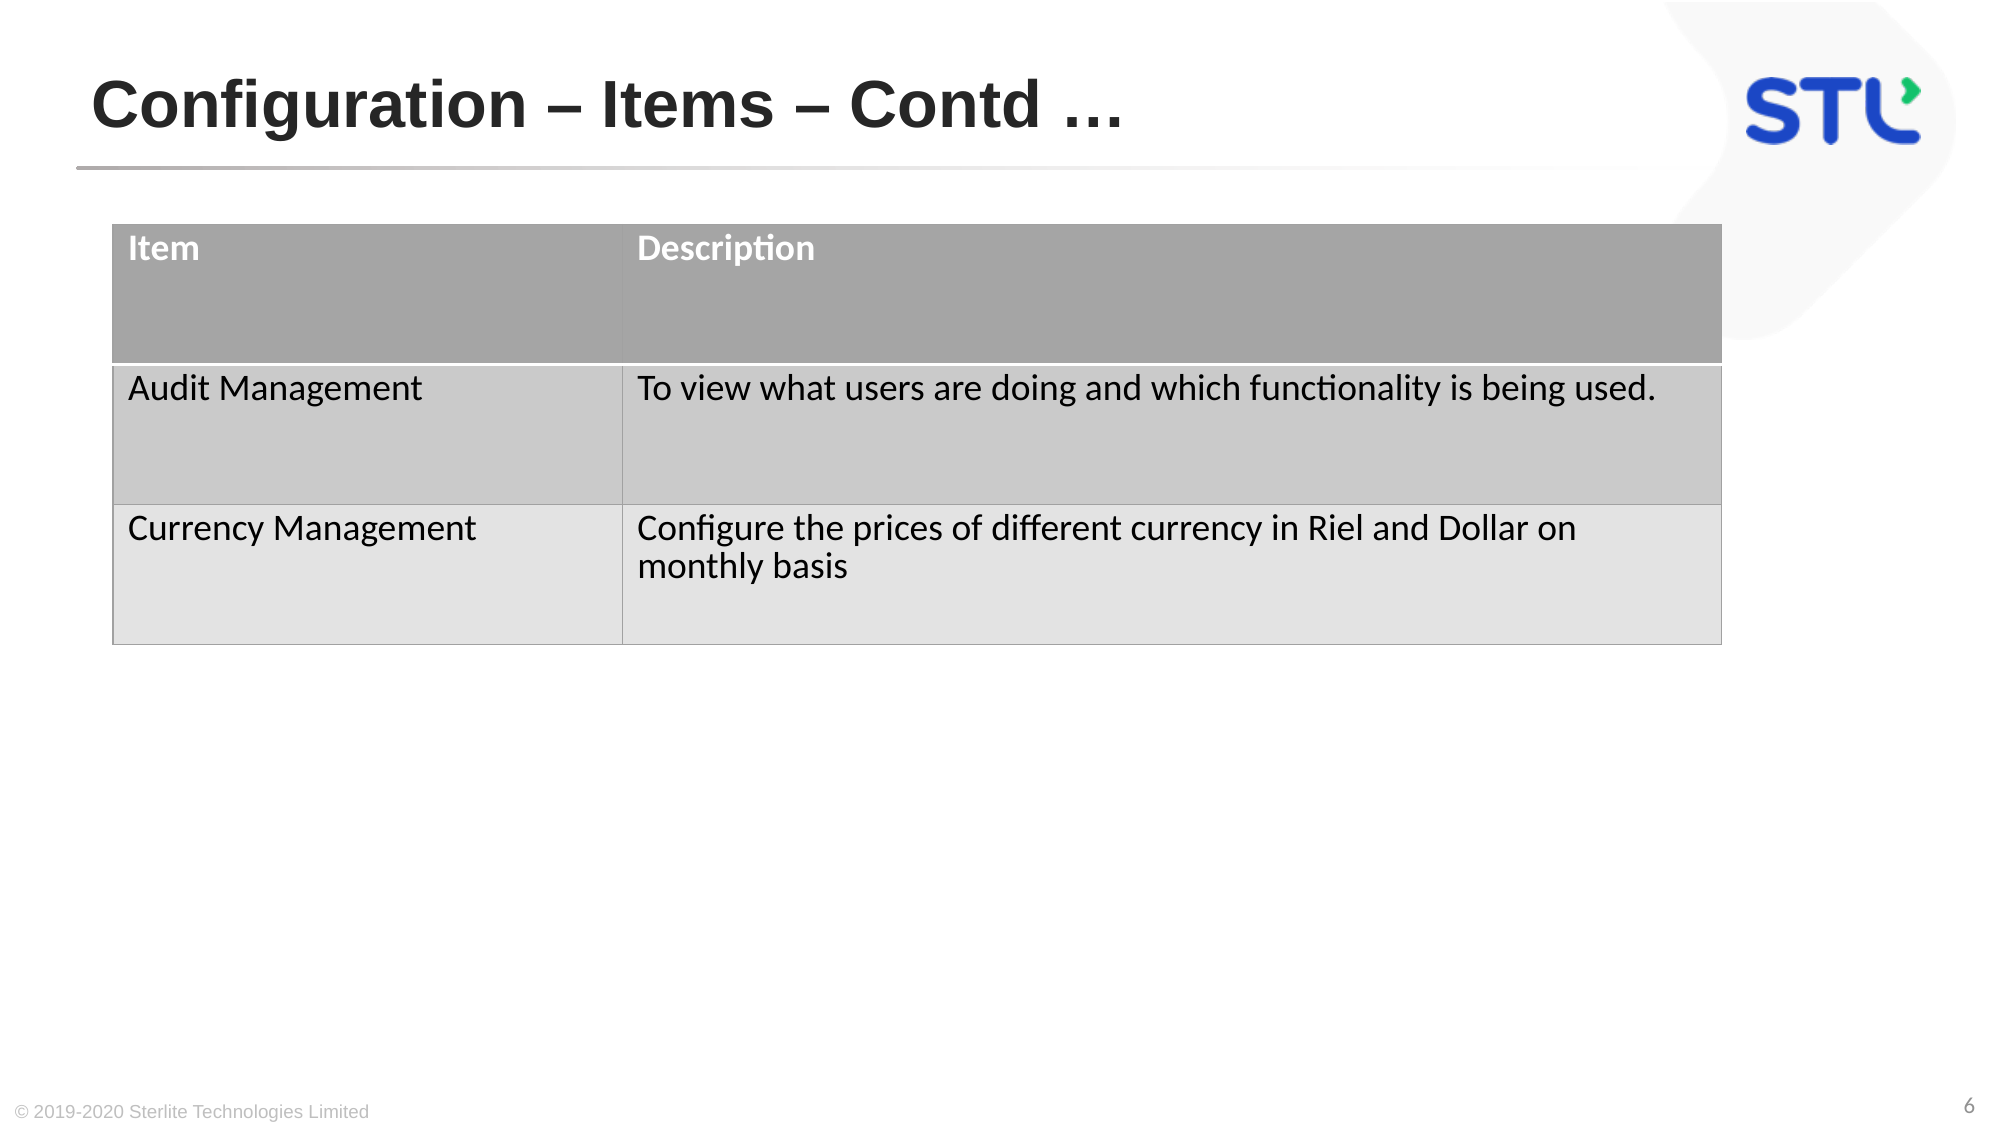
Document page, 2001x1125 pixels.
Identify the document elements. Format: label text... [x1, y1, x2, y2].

title Configuration – Items – Contd … [76, 35, 1564, 167]
table_cell Configure the prices of different currency in Riel and Dollar on monthly basis [623, 505, 1721, 644]
table_header Item [114, 225, 622, 363]
table_cell Currency Management [114, 505, 622, 644]
table_cell Audit Management [114, 366, 622, 504]
table_cell To view what users are doing and which functionality is being used. [623, 366, 1721, 504]
picture [1746, 77, 1921, 145]
footer © 2019-2020 Sterlite Technologies Limited [0, 1083, 455, 1125]
table_header Description [623, 225, 1721, 363]
slide_number 6 [1955, 1083, 1997, 1122]
